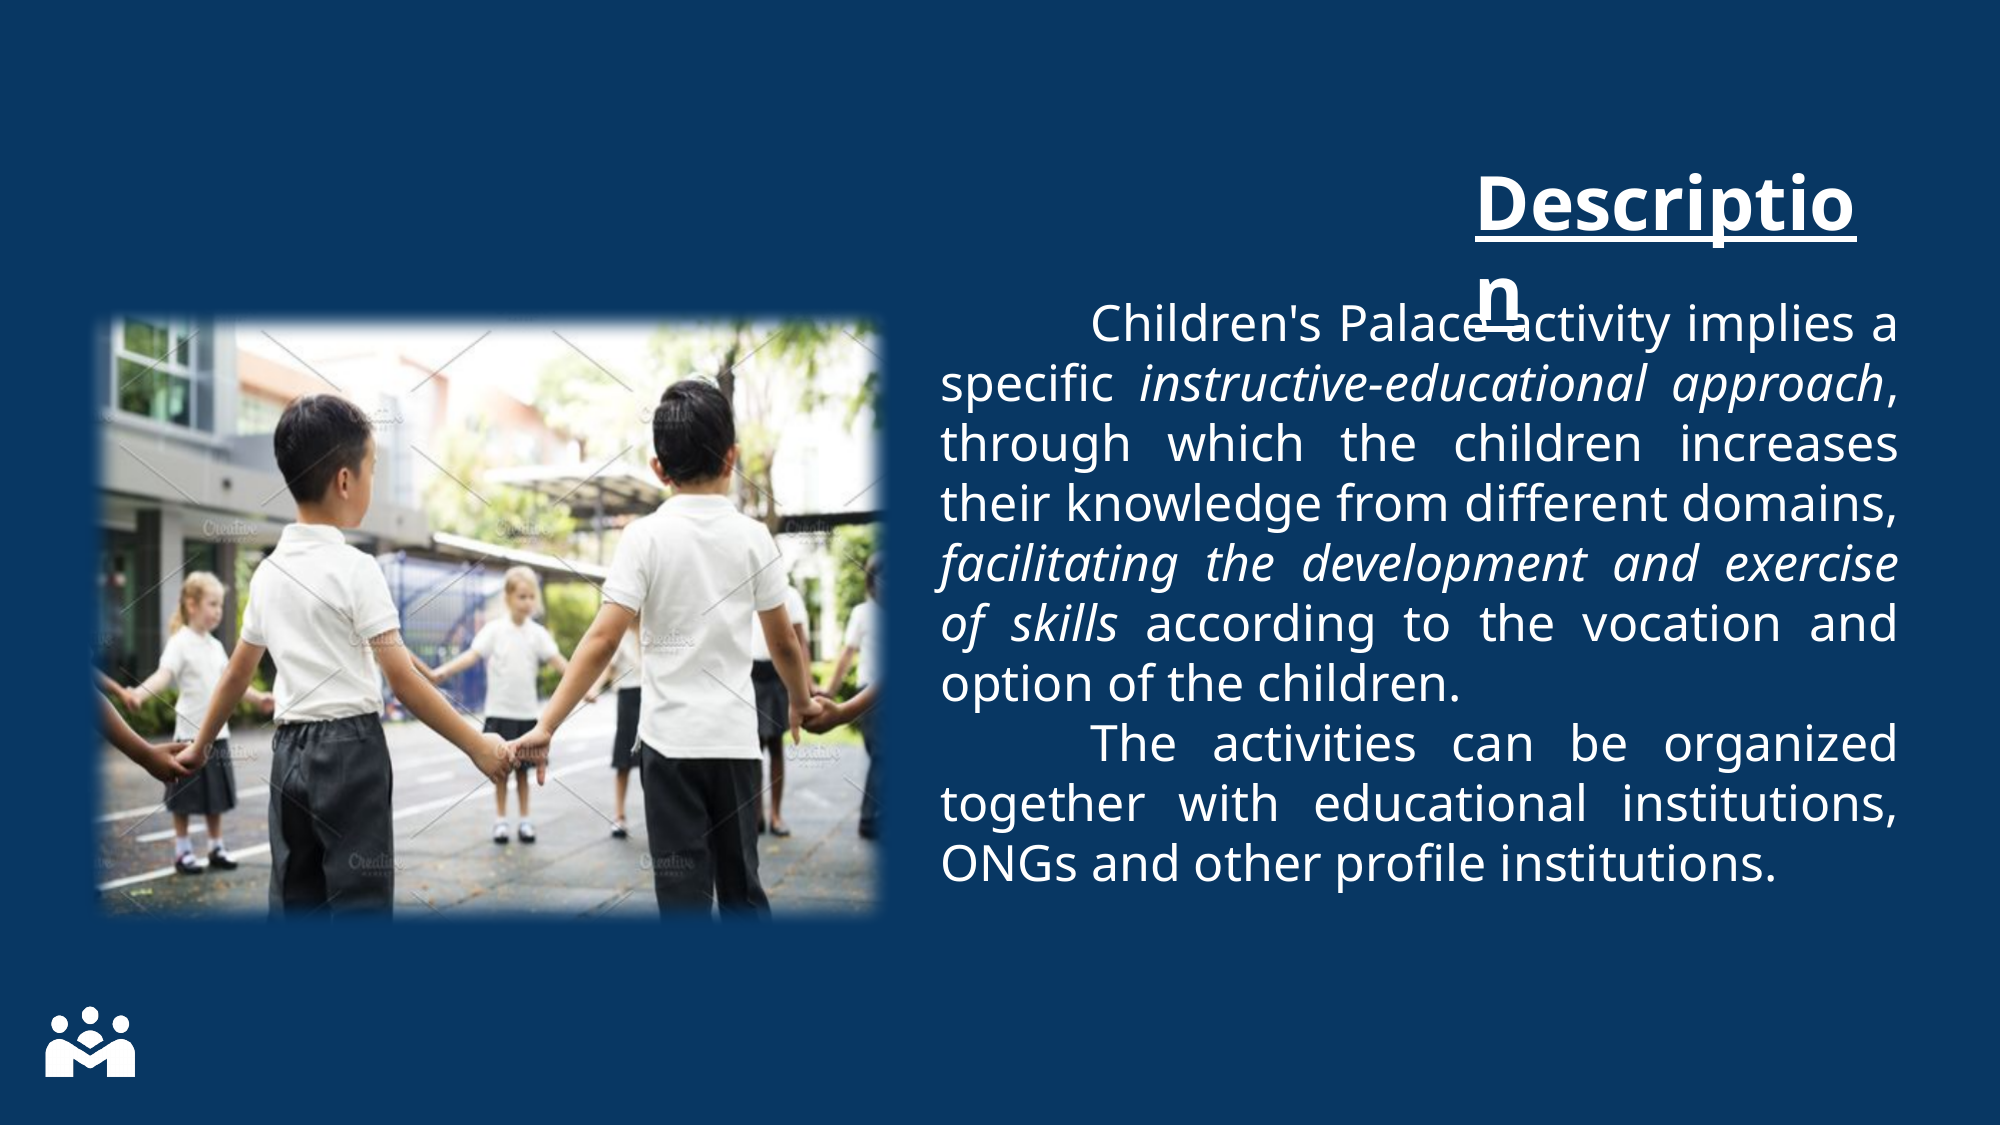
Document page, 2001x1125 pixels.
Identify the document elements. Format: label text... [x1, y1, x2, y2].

text_box Children's Palace activity implies a specific instructive-educational approach, through which the children increases their knowledge from different domains, facilitating the development and exercise of skills according to the vocation and option of the children. The activities can be organized together with educational institutions, ONGs and other profile institutions. [926, 283, 1915, 899]
picture [85, 306, 894, 928]
text_box Description [1459, 148, 1903, 283]
picture [23, 971, 157, 1112]
